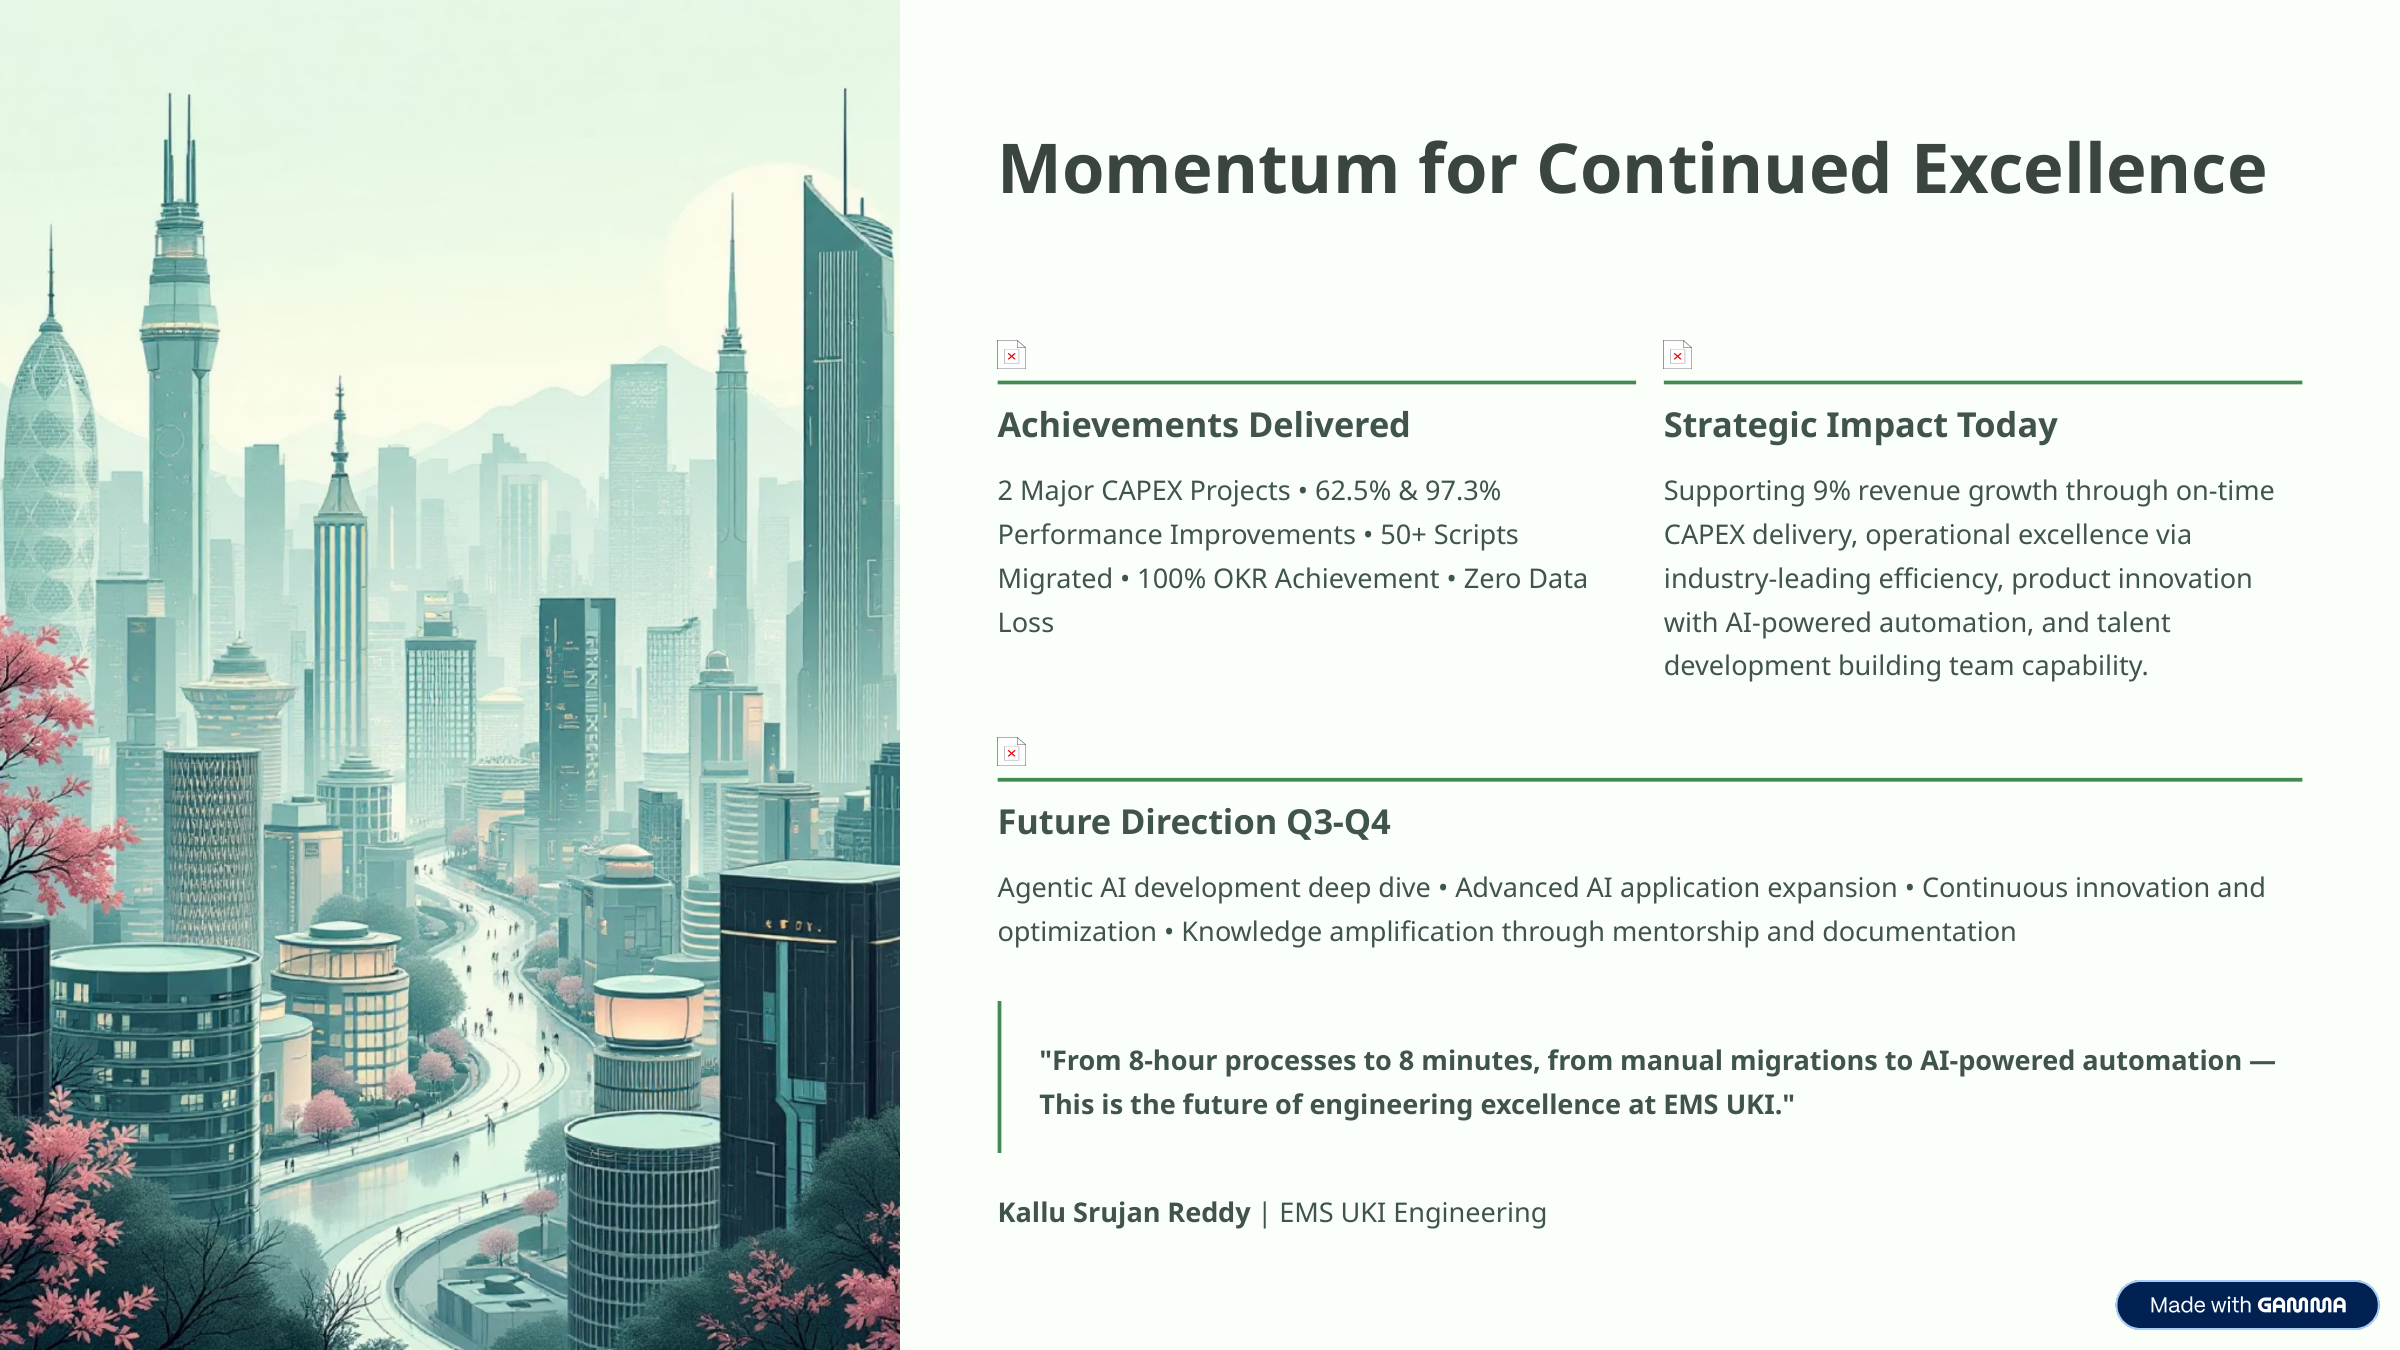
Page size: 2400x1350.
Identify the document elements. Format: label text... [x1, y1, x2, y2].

text_box Future Direction Q3-Q4 [997, 799, 1416, 843]
picture [2106, 1271, 2389, 1339]
text_box Momentum for Continued Excellence [997, 121, 2303, 296]
text_box [997, 1001, 1002, 1153]
text_box 2 Major CAPEX Projects • 62.5% & 97.3% Performance Improvements • 50+ Scripts Migrated • 100% OKR Achievement • Zero Data Loss [997, 462, 1637, 641]
text_box Strategic Impact Today [1663, 402, 2077, 446]
text_box [1663, 380, 2303, 385]
text_box "From 8-hour processes to 8 minutes, from manual migrations to AI-powered automation — This is the future of engineering excellence at EMS UKI." [1039, 1032, 2303, 1122]
text_box Achievements Delivered [997, 402, 1426, 446]
text_box [997, 380, 1637, 385]
picture [997, 737, 1026, 766]
picture [997, 340, 1026, 369]
picture [1663, 340, 1692, 369]
text_box Agentic AI development deep dive • Advanced AI application expansion • Continuous innovation and optimization • Knowledge amplification through mentorship and documentation [997, 859, 2303, 949]
picture [0, 0, 900, 1350]
text_box [997, 777, 2303, 782]
text_box Supporting 9% revenue growth through on-time CAPEX delivery, operational excellence via industry-leading efficiency, product innovation with AI-powered automation, and talent development building team capability. [1663, 462, 2303, 686]
text_box Kallu Srujan Reddy | EMS UKI Engineering [997, 1184, 2303, 1229]
